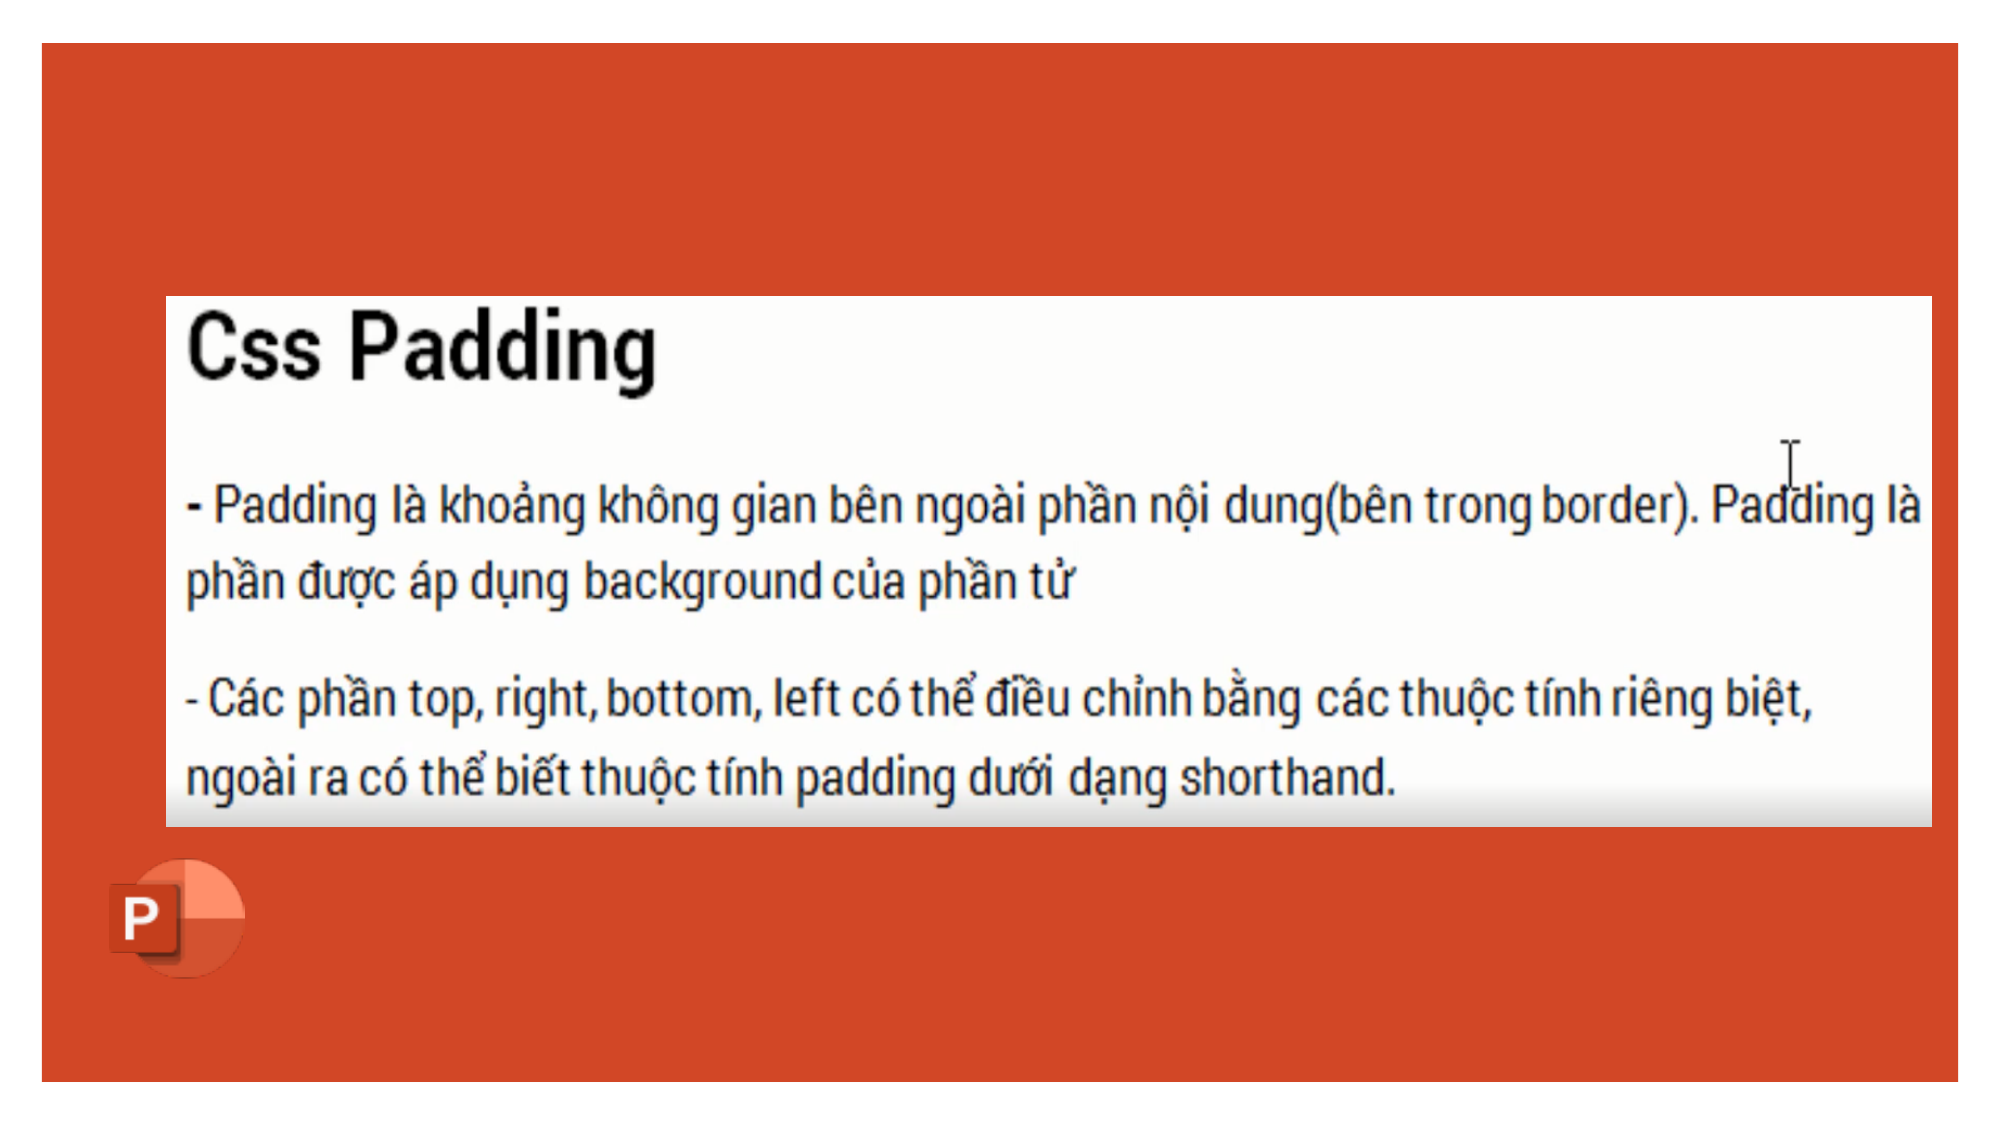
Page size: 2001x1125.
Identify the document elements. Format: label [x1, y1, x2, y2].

picture [166, 296, 1932, 827]
picture [109, 851, 245, 987]
